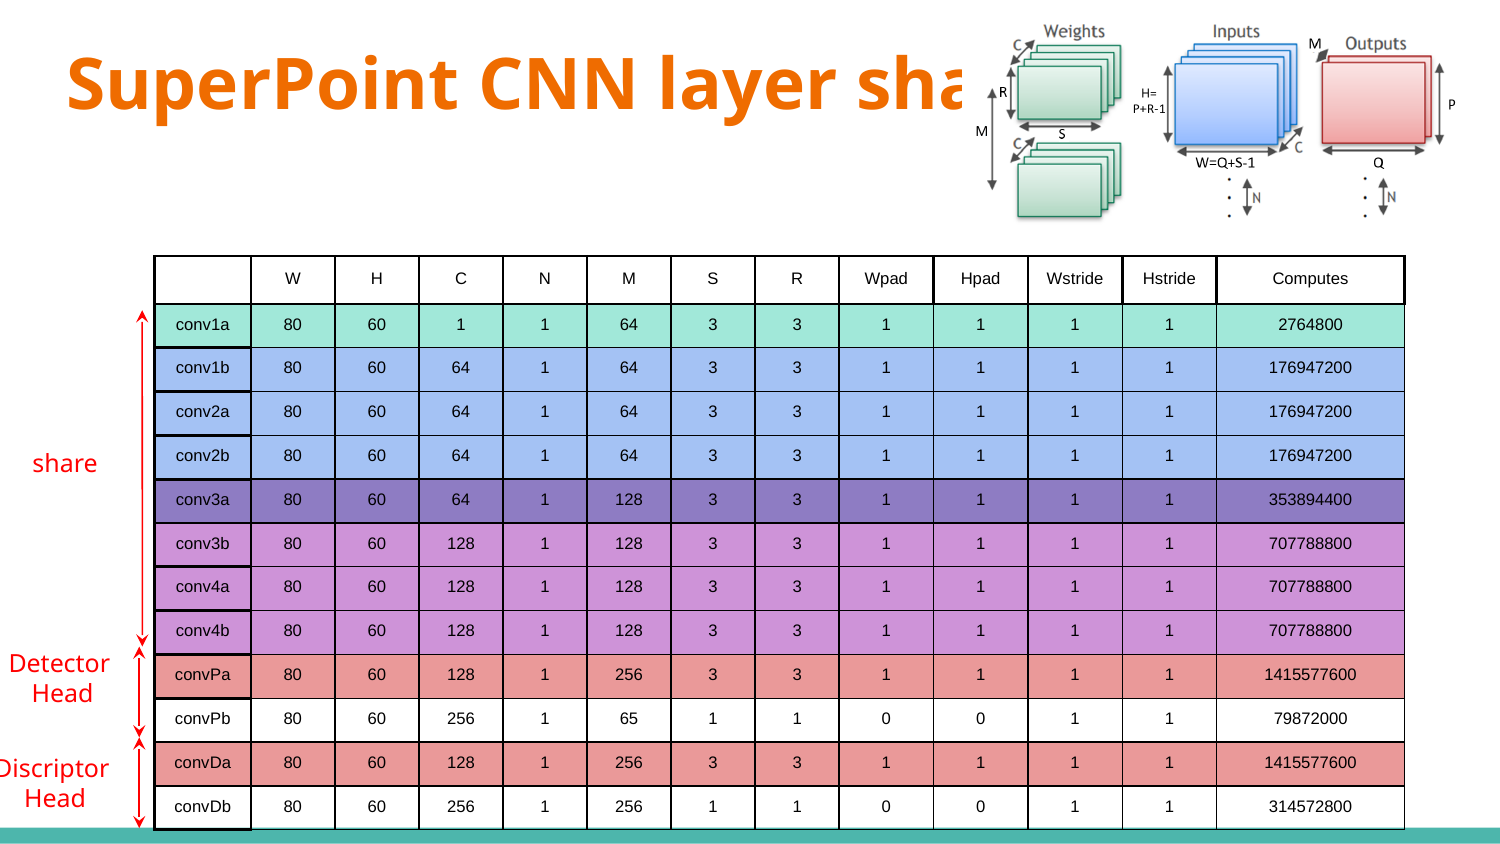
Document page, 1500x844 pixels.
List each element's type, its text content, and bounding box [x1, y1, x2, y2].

table_cell convDa [156, 743, 250, 785]
table_cell 1 [1123, 655, 1216, 698]
table_cell convDb [156, 787, 250, 828]
table_cell 1 [934, 524, 1027, 566]
table_cell 0 [840, 699, 933, 741]
table_cell 60 [336, 524, 418, 566]
table_cell 64 [588, 436, 670, 478]
table_cell 1 [1123, 392, 1216, 435]
table_header Wpad [840, 257, 932, 303]
table_cell 60 [336, 392, 418, 435]
table_cell 3 [672, 348, 754, 391]
table_cell 128 [420, 567, 502, 610]
table_cell 3 [672, 305, 754, 347]
table_cell 3 [672, 480, 754, 522]
table_cell 353894400 [1217, 480, 1404, 522]
table_cell 1 [840, 611, 933, 654]
table_cell 1 [1123, 348, 1216, 391]
table_cell 1 [934, 392, 1027, 435]
table_cell 1 [934, 611, 1027, 654]
table_cell 1 [1123, 524, 1216, 566]
table_cell 1 [840, 480, 933, 522]
text_box Detector Head [0, 632, 137, 723]
table_cell 0 [840, 787, 933, 829]
table_cell 1 [504, 699, 586, 741]
table_cell 60 [336, 480, 418, 522]
table_cell 1 [504, 305, 586, 347]
table_cell 80 [252, 699, 334, 741]
table_cell 80 [252, 480, 334, 522]
table_cell 3 [756, 567, 838, 610]
table_cell 60 [336, 655, 418, 698]
table_header R [756, 257, 838, 303]
table_cell 0 [934, 699, 1027, 741]
table_cell 1 [1029, 480, 1122, 522]
table_cell 1 [1029, 567, 1122, 610]
table_cell 64 [420, 436, 502, 478]
table_cell conv2b [219, 437, 250, 478]
table_cell 176947200 [1217, 436, 1404, 478]
table_cell 3 [756, 524, 838, 566]
table_cell 1 [1029, 348, 1122, 391]
table_cell 128 [588, 480, 670, 522]
text_box share [17, 432, 137, 493]
table_cell 1 [934, 348, 1027, 391]
table_cell 707788800 [1217, 567, 1404, 610]
table_cell 3 [756, 655, 838, 698]
table_cell 3 [756, 392, 838, 435]
table_cell 3 [756, 611, 838, 654]
table_cell 1 [934, 743, 1027, 785]
table_header S [672, 257, 754, 303]
table_cell 1 [504, 348, 586, 391]
table_cell 1 [840, 743, 933, 785]
table_cell 1 [1029, 655, 1122, 698]
table_cell 707788800 [1217, 611, 1404, 654]
picture [961, 0, 1500, 244]
table_cell 65 [588, 699, 670, 741]
table_cell 64 [588, 305, 670, 347]
table_cell 2764800 [1217, 305, 1404, 347]
table_cell 1 [756, 787, 838, 829]
table_cell conv3b [156, 524, 250, 565]
table_cell 64 [420, 480, 502, 522]
table_cell 80 [252, 305, 334, 347]
table_cell 0 [934, 787, 1027, 829]
table_header C [420, 257, 502, 303]
table_cell 3 [672, 743, 754, 785]
table_cell 60 [336, 699, 418, 741]
table_cell 1 [1029, 524, 1122, 566]
table_cell 1 [840, 567, 933, 610]
table_cell 80 [252, 787, 334, 829]
table_cell 1 [504, 787, 586, 829]
table_cell 80 [252, 348, 334, 391]
table_cell 3 [756, 436, 838, 478]
table_cell 1 [1123, 743, 1216, 785]
table_cell 1 [1123, 699, 1216, 741]
table_cell 60 [336, 611, 418, 654]
table_cell convPb [156, 700, 250, 741]
table_cell 3 [756, 743, 838, 785]
table_cell 80 [252, 392, 334, 435]
table_cell 128 [420, 655, 502, 698]
table_cell 60 [336, 348, 418, 391]
table_cell 80 [252, 743, 334, 785]
table_cell 1415577600 [1217, 743, 1404, 785]
table_cell conv4b [156, 612, 250, 653]
table_cell 128 [420, 743, 502, 785]
table_cell 60 [336, 743, 418, 785]
table_cell 60 [336, 787, 418, 829]
table_header Wstride [1029, 257, 1121, 303]
table_cell 1 [934, 655, 1027, 698]
table_cell conv3a [156, 481, 250, 522]
table_cell 60 [336, 305, 418, 347]
table_cell 1 [840, 392, 933, 435]
table_cell 80 [252, 436, 334, 478]
table_header H [336, 257, 418, 303]
table_cell 1 [1029, 743, 1122, 785]
table_cell 1 [504, 480, 586, 522]
table_cell 3 [756, 480, 838, 522]
table_cell 3 [672, 524, 754, 566]
table_cell 1 [504, 611, 586, 654]
table_cell 1 [840, 524, 933, 566]
table_cell 1 [1123, 567, 1216, 610]
table_cell 1 [840, 348, 933, 391]
table_cell 176947200 [1217, 348, 1404, 391]
table_cell 1 [504, 567, 586, 610]
table_cell 3 [672, 392, 754, 435]
table_cell 3 [756, 305, 838, 347]
table_cell 1 [1123, 305, 1216, 347]
table_cell 256 [420, 787, 502, 829]
table_cell 1 [1123, 611, 1216, 654]
table_cell 1 [1029, 611, 1122, 654]
table_cell 1 [840, 305, 933, 347]
table_cell 80 [252, 524, 334, 566]
table_cell 79872000 [1217, 699, 1404, 741]
table_cell 1 [1029, 305, 1122, 347]
table_cell 3 [756, 348, 838, 391]
table_cell 256 [588, 655, 670, 698]
table_cell 80 [252, 655, 334, 698]
table_cell 64 [420, 392, 502, 435]
table_cell convPa [156, 656, 250, 697]
table_cell 1 [840, 655, 933, 698]
table_cell 80 [252, 567, 334, 610]
table_cell conv2a [156, 393, 250, 434]
table_cell 1 [1123, 787, 1216, 829]
table_cell 1 [840, 436, 933, 478]
table_cell 1 [504, 524, 586, 566]
text_box share [146, 432, 219, 493]
table_cell 3 [672, 655, 754, 698]
table_cell 1 [504, 392, 586, 435]
table_cell 64 [588, 348, 670, 391]
table_cell 128 [588, 567, 670, 610]
table_cell conv4a [156, 568, 250, 609]
table_cell 60 [336, 436, 418, 478]
table_cell 314572800 [1217, 787, 1404, 829]
table_header M [588, 257, 670, 303]
table_header N [504, 257, 586, 303]
table_cell 1 [1123, 480, 1216, 522]
table_header Hstride [1124, 257, 1215, 303]
table_header Hpad [935, 257, 1027, 303]
table_cell 128 [420, 524, 502, 566]
title SuperPoint CNN layer shapes [51, 23, 956, 140]
table_header W [252, 257, 334, 303]
table_cell 1415577600 [1217, 655, 1404, 698]
table_cell 1 [420, 305, 502, 347]
table_cell 3 [672, 436, 754, 478]
table_header Computes [1218, 257, 1403, 303]
table_cell 1 [504, 655, 586, 698]
table_cell 1 [1029, 699, 1122, 741]
table_cell 1 [756, 699, 838, 741]
table_cell 1 [1029, 787, 1122, 829]
table_cell 1 [1029, 436, 1122, 478]
table_cell 64 [420, 348, 502, 391]
table_cell 176947200 [1217, 392, 1404, 435]
table_header [156, 257, 250, 303]
table_cell 60 [336, 567, 418, 610]
table_cell 1 [672, 787, 754, 829]
table_cell 1 [504, 436, 586, 478]
table_cell 1 [934, 480, 1027, 522]
table_cell 256 [588, 743, 670, 785]
table_cell 256 [420, 699, 502, 741]
table_cell 1 [934, 436, 1027, 478]
table_cell 1 [934, 305, 1027, 347]
table_cell 128 [588, 611, 670, 654]
table_cell 1 [934, 567, 1027, 610]
table_cell 1 [672, 699, 754, 741]
table_cell conv1a [156, 305, 250, 346]
text_box Discriptor Head [0, 737, 130, 828]
table_cell conv1b [156, 349, 250, 390]
table_cell 3 [672, 611, 754, 654]
table_cell 128 [588, 524, 670, 566]
table_cell 1 [504, 743, 586, 785]
table_cell 256 [588, 787, 670, 829]
table_cell 128 [420, 611, 502, 654]
table_cell 1 [1029, 392, 1122, 435]
table_cell 707788800 [1217, 524, 1404, 566]
table_cell 1 [1123, 436, 1216, 478]
table_cell 64 [588, 392, 670, 435]
table_cell 3 [672, 567, 754, 610]
table_cell 80 [252, 611, 334, 654]
